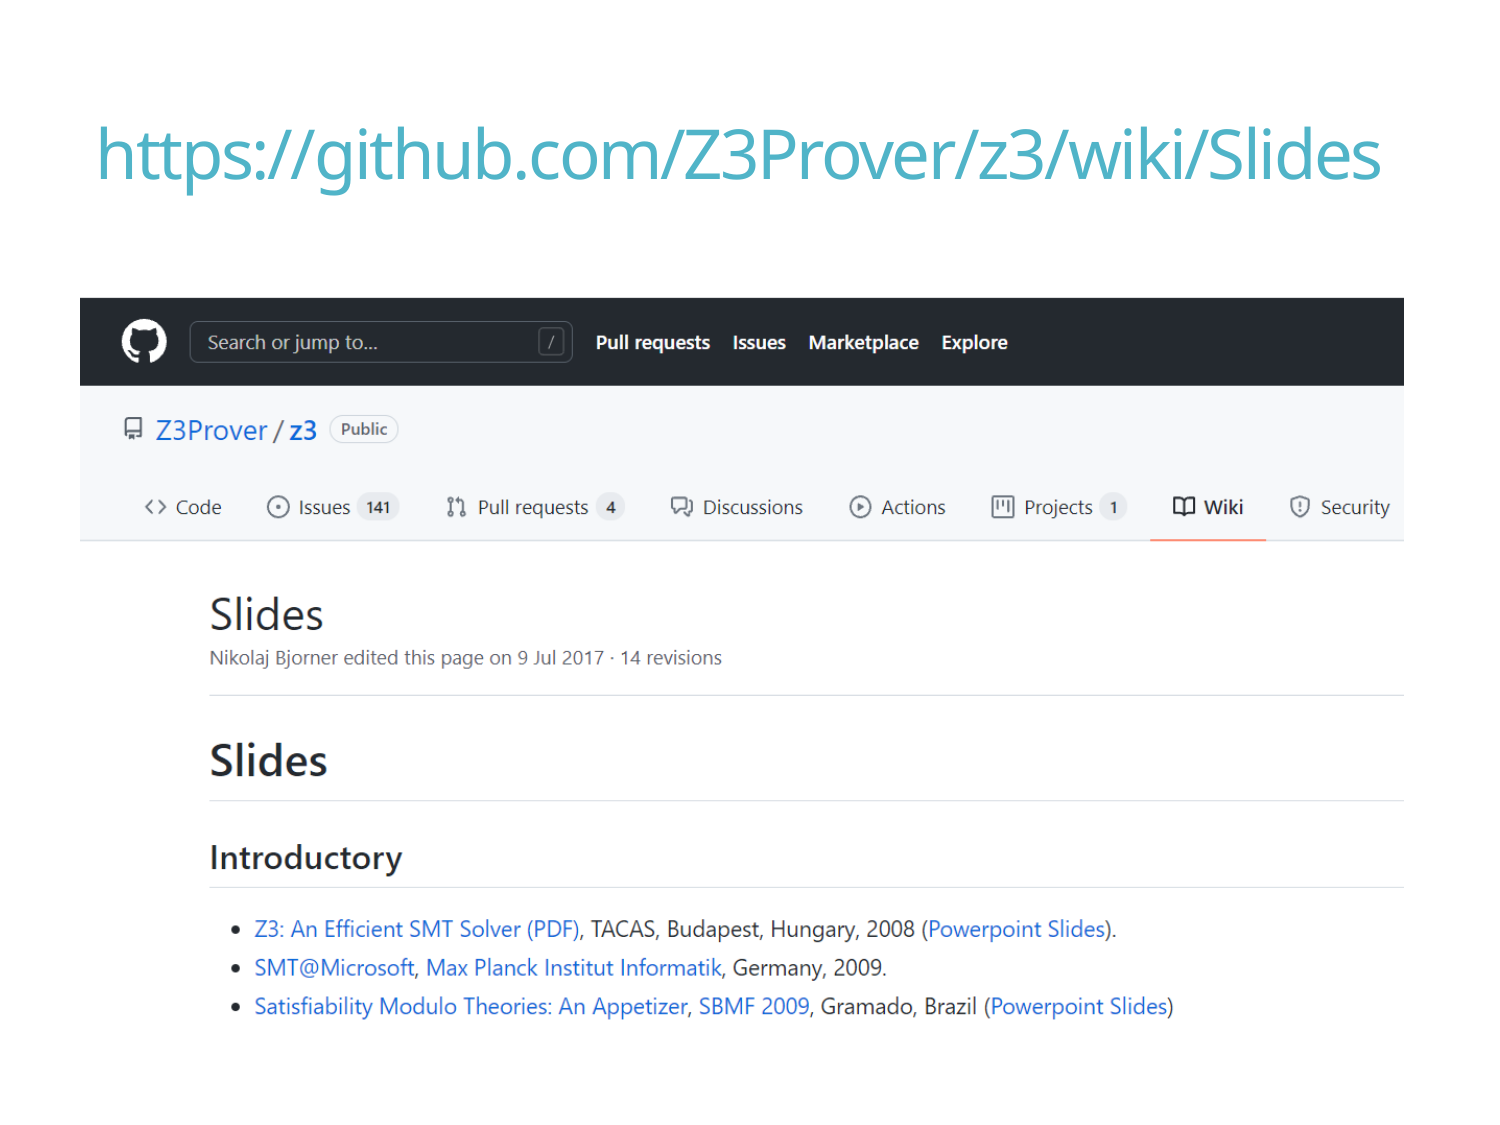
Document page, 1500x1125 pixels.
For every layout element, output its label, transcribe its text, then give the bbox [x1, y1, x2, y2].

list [80, 296, 1404, 1056]
title https://github.com/Z3Prover/z3/wiki/Slides [80, 81, 1407, 234]
